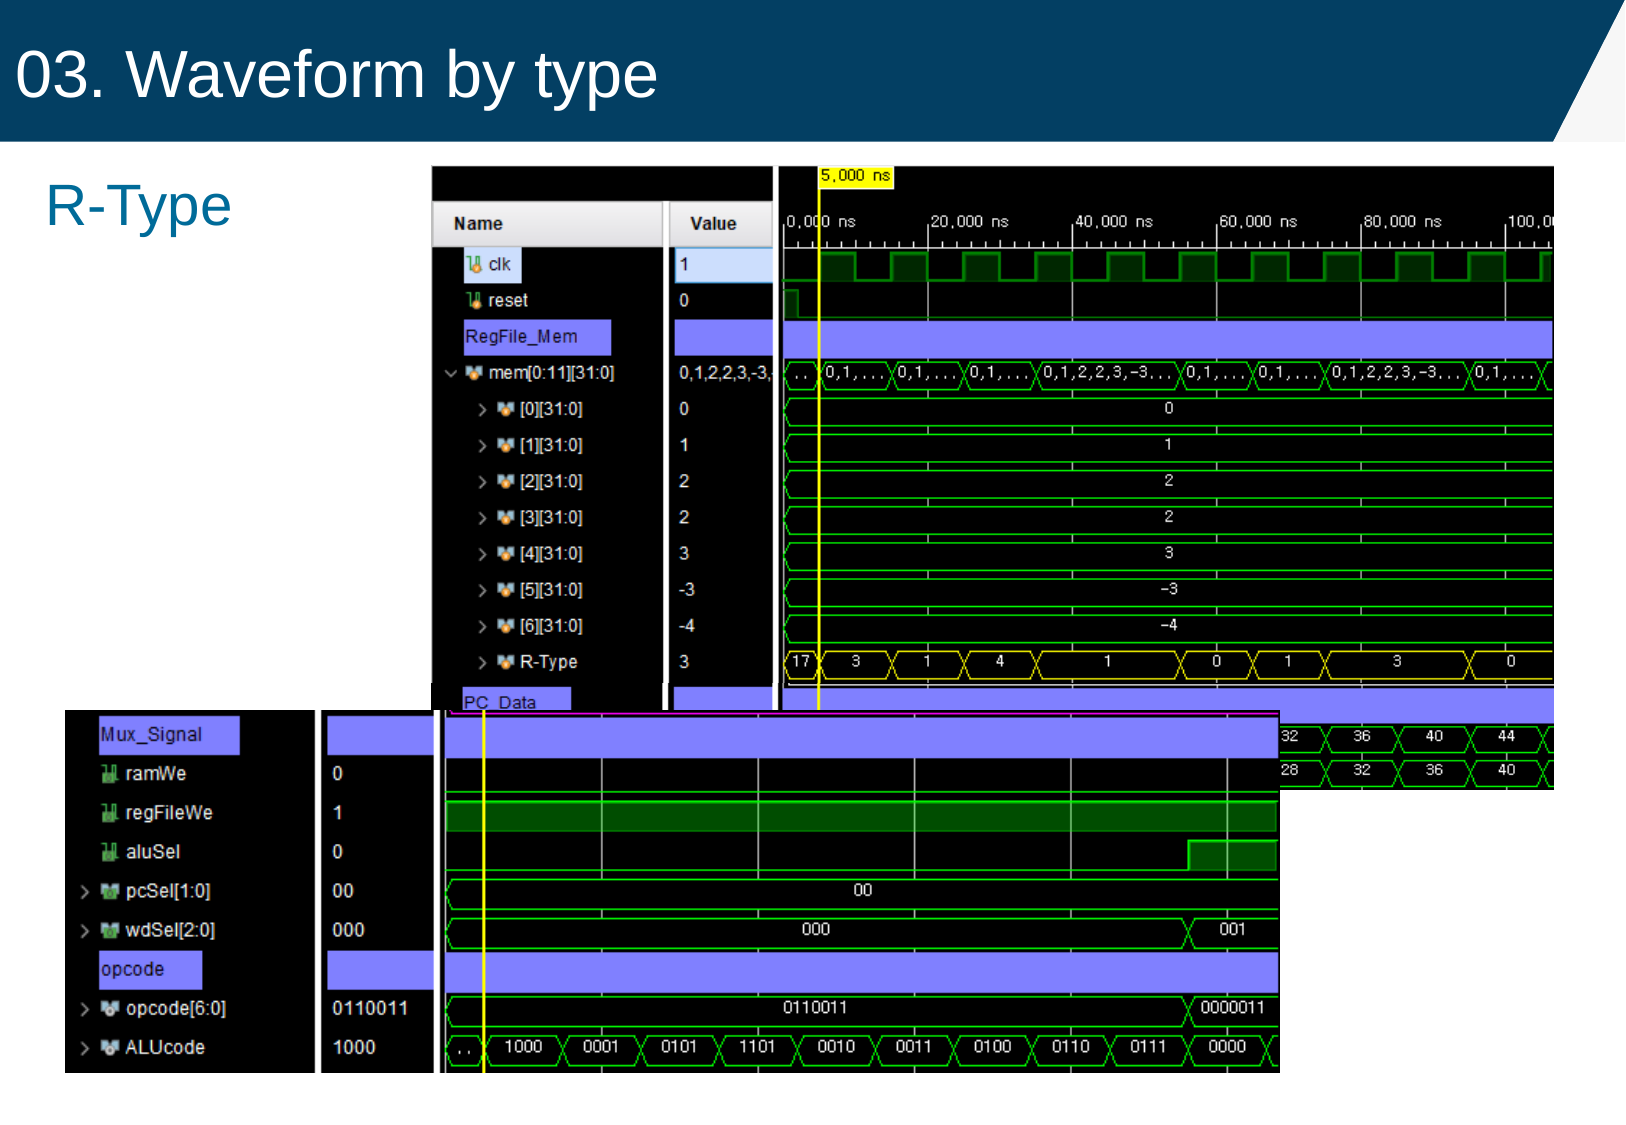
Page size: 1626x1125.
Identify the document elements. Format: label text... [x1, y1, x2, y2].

text_box R-Type [29, 159, 432, 245]
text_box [0, 0, 1625, 142]
picture [65, 165, 1554, 1074]
